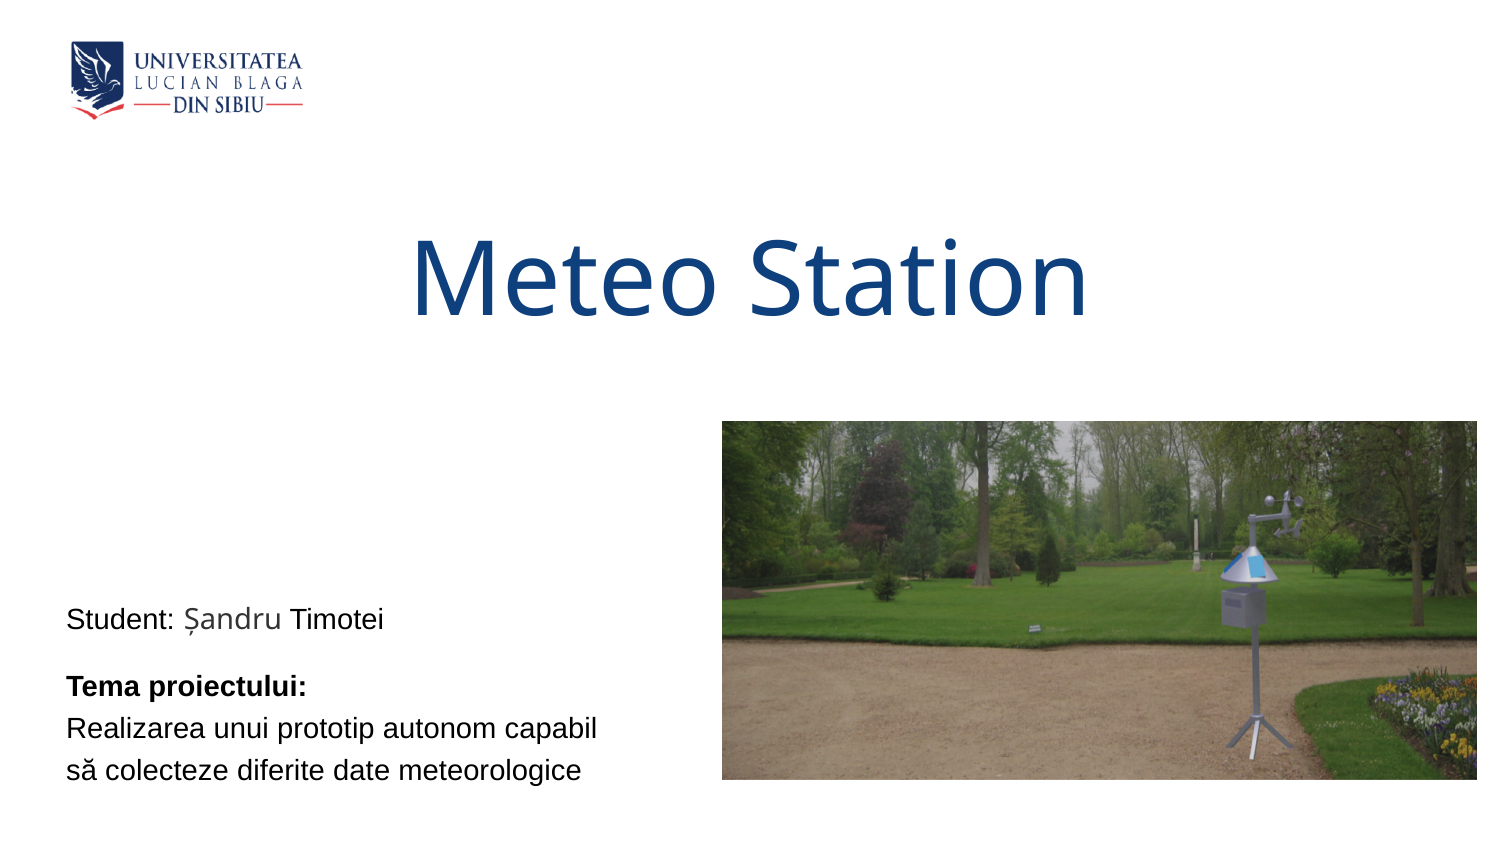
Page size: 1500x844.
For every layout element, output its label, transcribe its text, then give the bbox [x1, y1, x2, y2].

picture [50, 22, 321, 140]
text_box Tema proiectului: Realizarea unui prototip autonom capabil să colecteze diferite date meteorologice [51, 652, 626, 802]
title Meteo Station [51, 195, 1449, 351]
subtitle Student: Șandru Timotei [51, 591, 408, 652]
picture [722, 421, 1478, 780]
